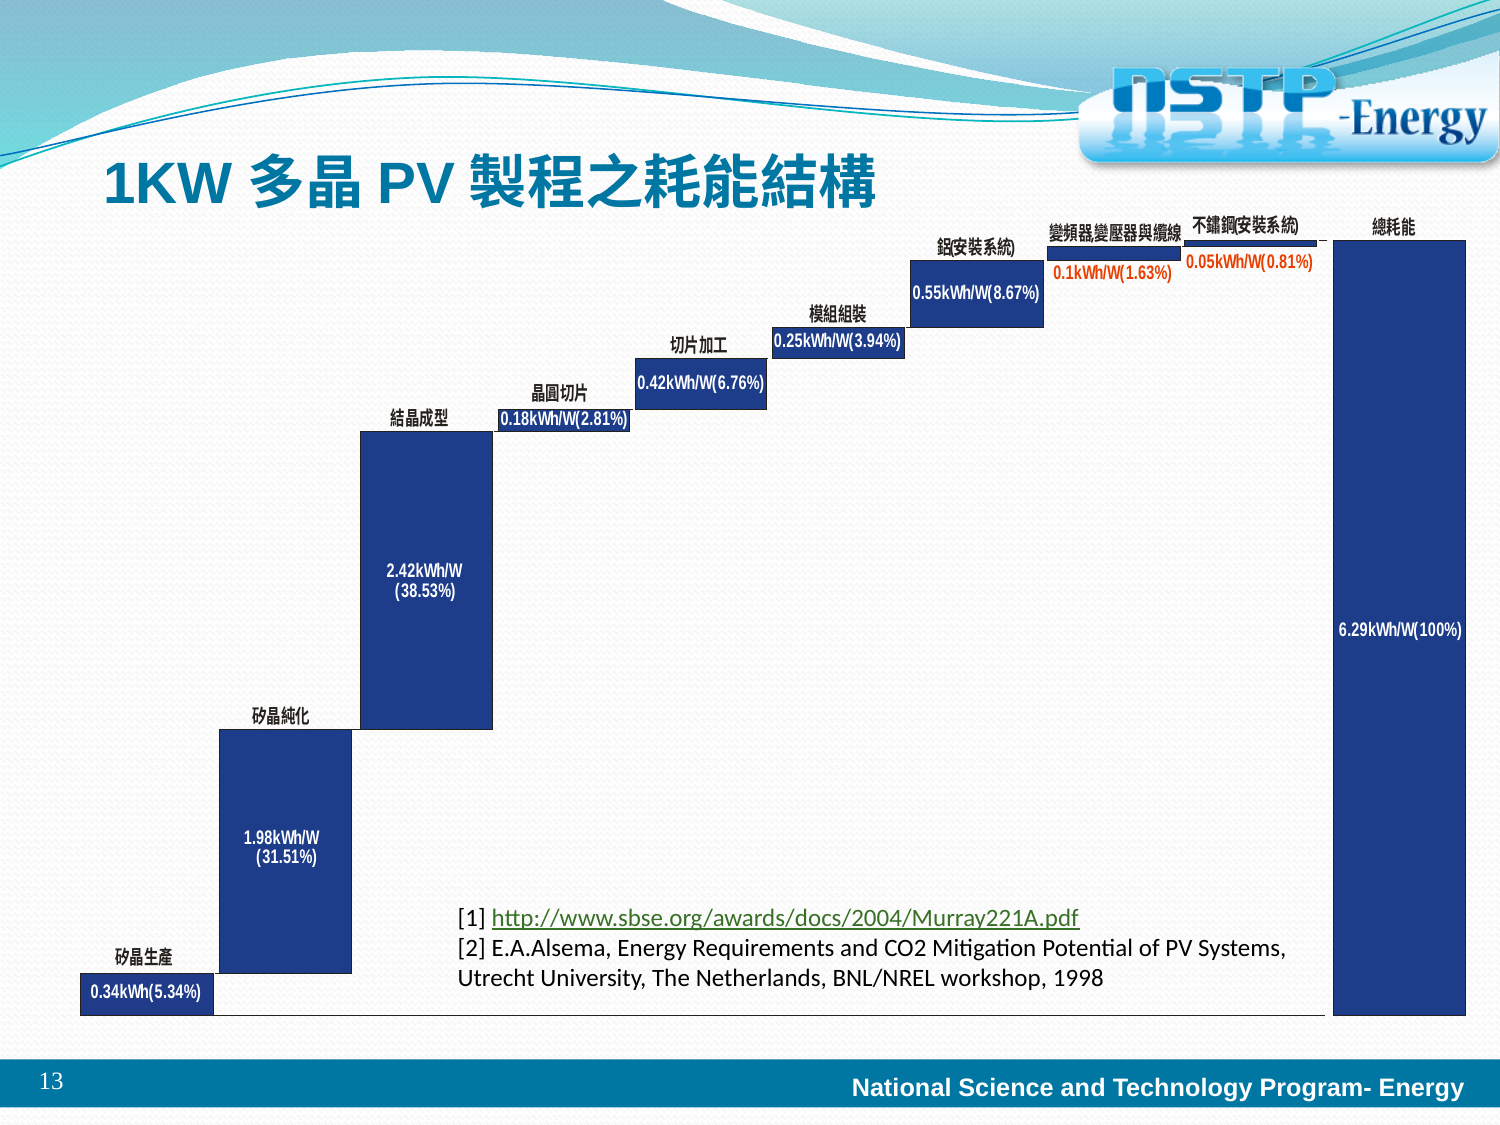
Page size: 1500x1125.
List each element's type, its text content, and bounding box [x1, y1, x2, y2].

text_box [75, 212, 1471, 1024]
slide_number 13 [3, 1035, 64, 1096]
title 1KW多晶PV製程之耗能結構 [88, 138, 1317, 212]
picture [1019, 40, 1500, 166]
